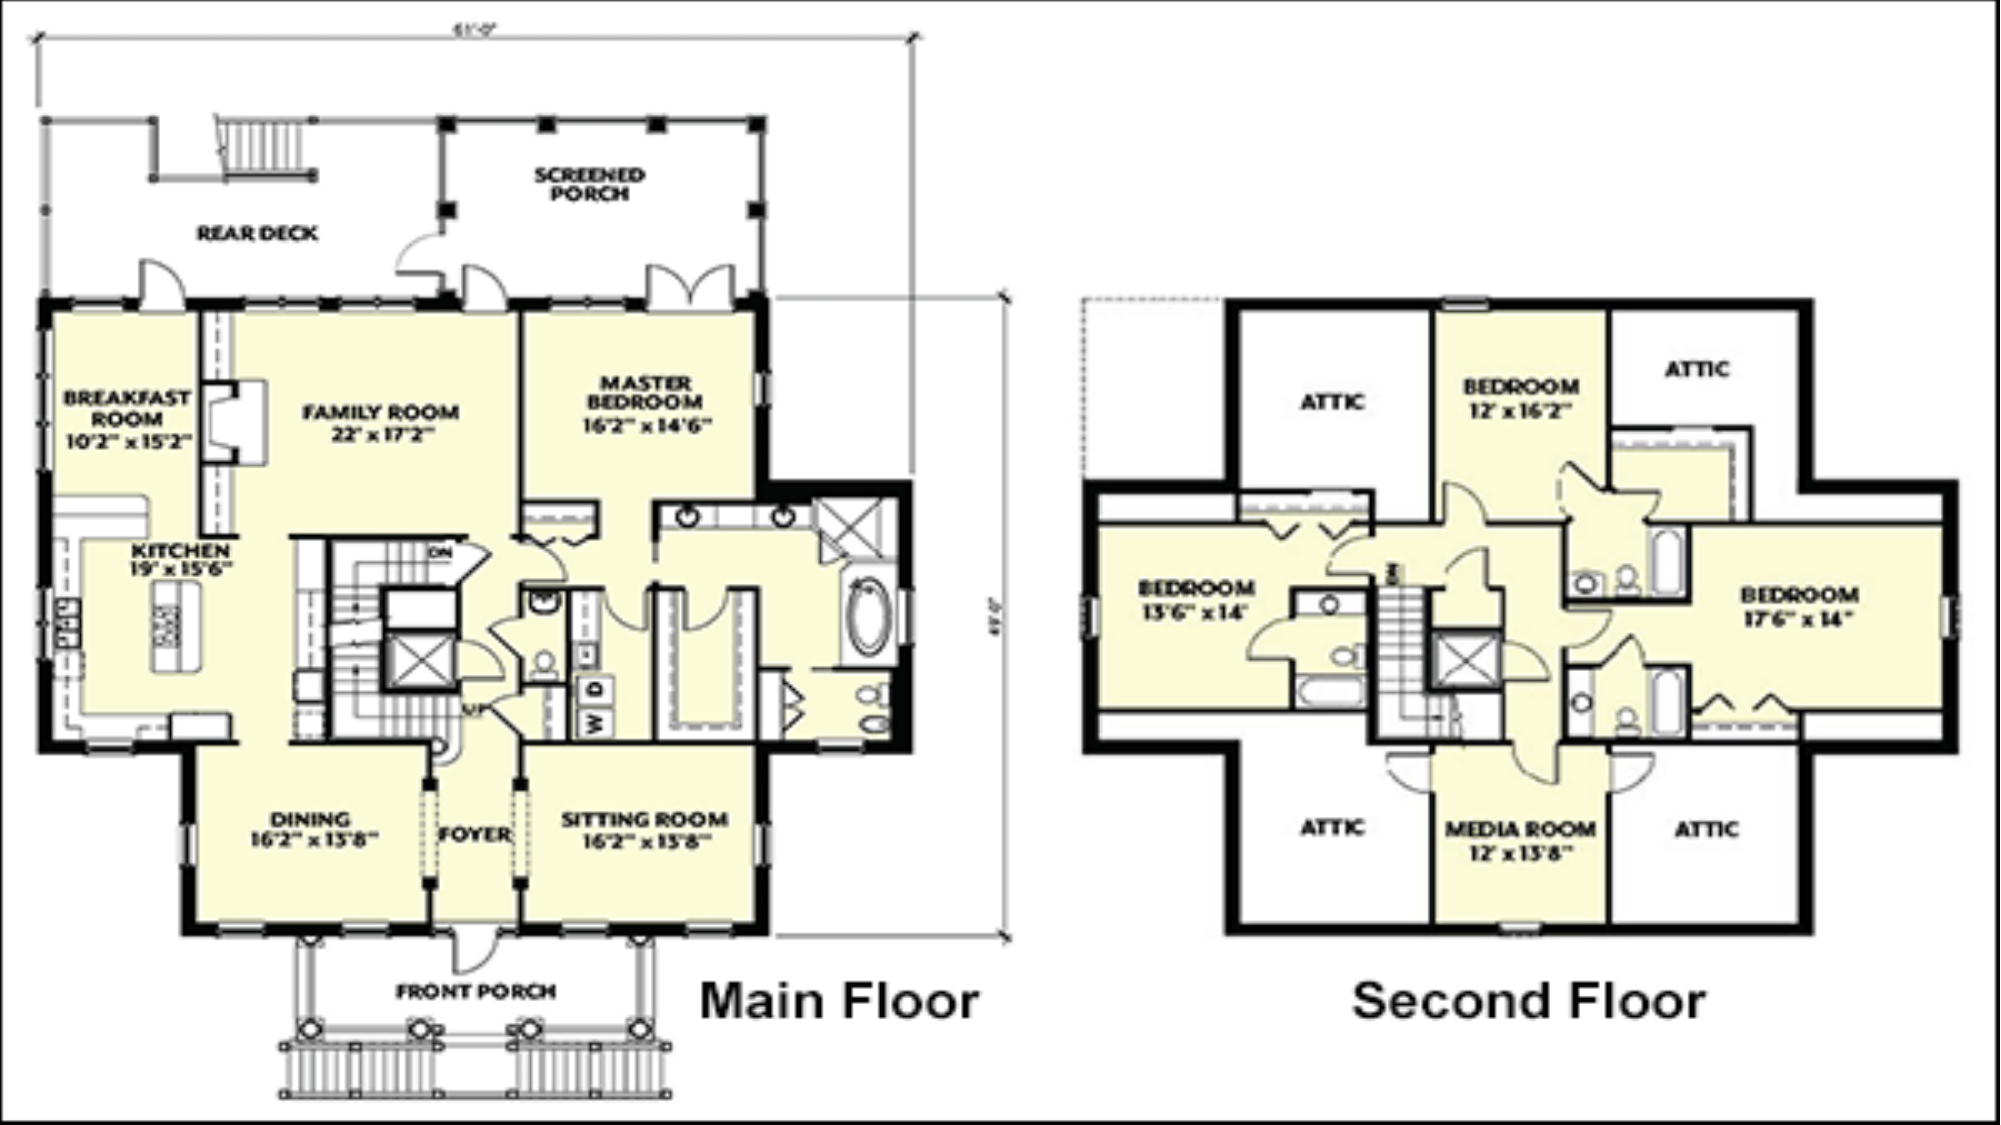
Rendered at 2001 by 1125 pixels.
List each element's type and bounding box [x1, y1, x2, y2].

list [0, 0, 2000, 1125]
